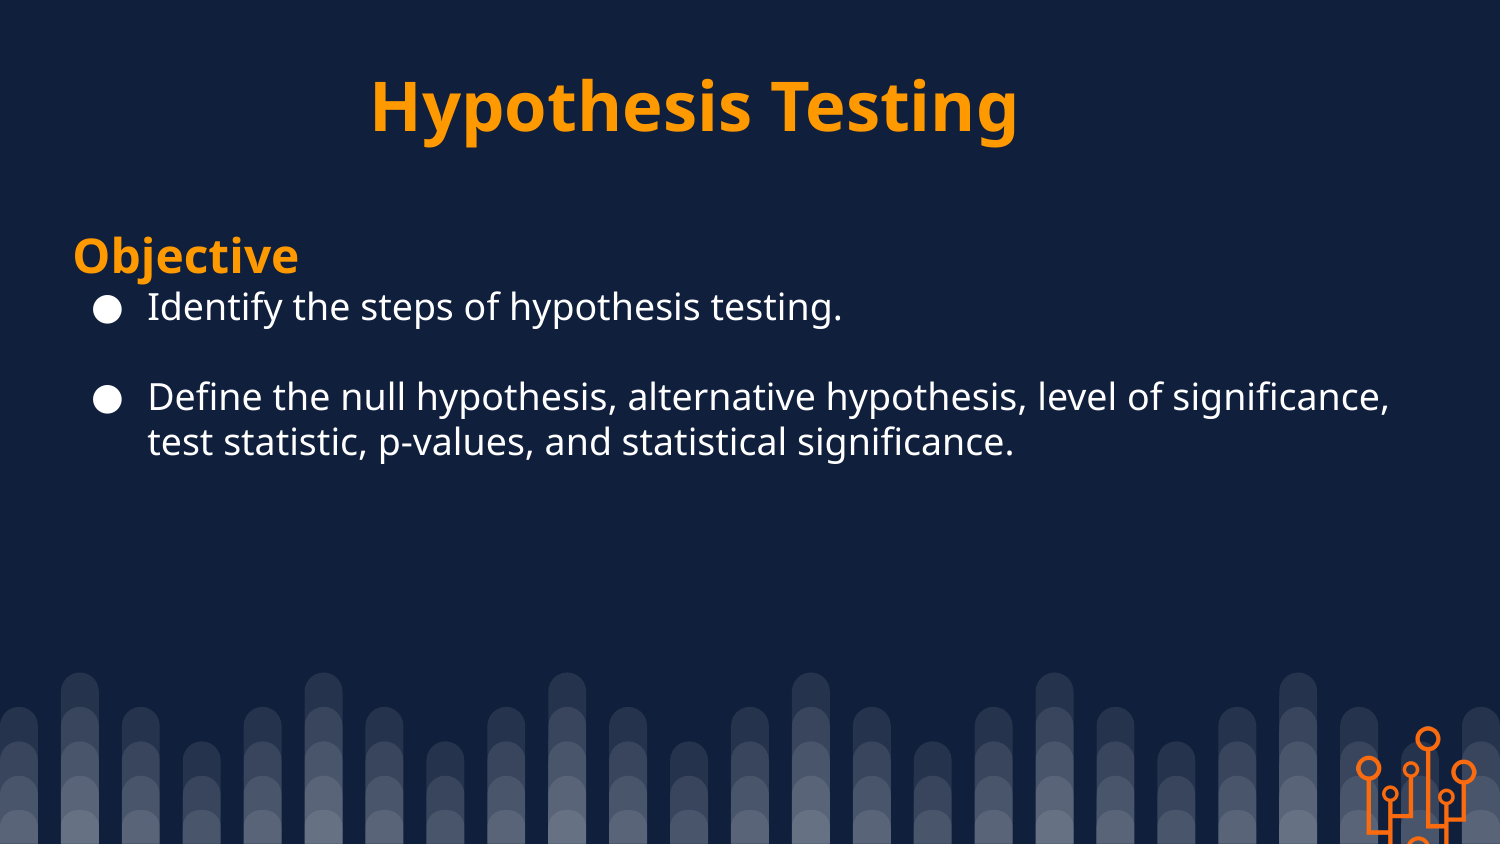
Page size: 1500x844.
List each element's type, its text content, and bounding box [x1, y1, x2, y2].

picture [1344, 719, 1482, 844]
title Hypothesis Testing [137, 114, 1182, 165]
text_box Objective Identify the steps of hypothesis testing. Define the null hypothesis, alternative hypothesis, level of significance, test statistic, p-values, and statistical significance. [57, 165, 1479, 754]
